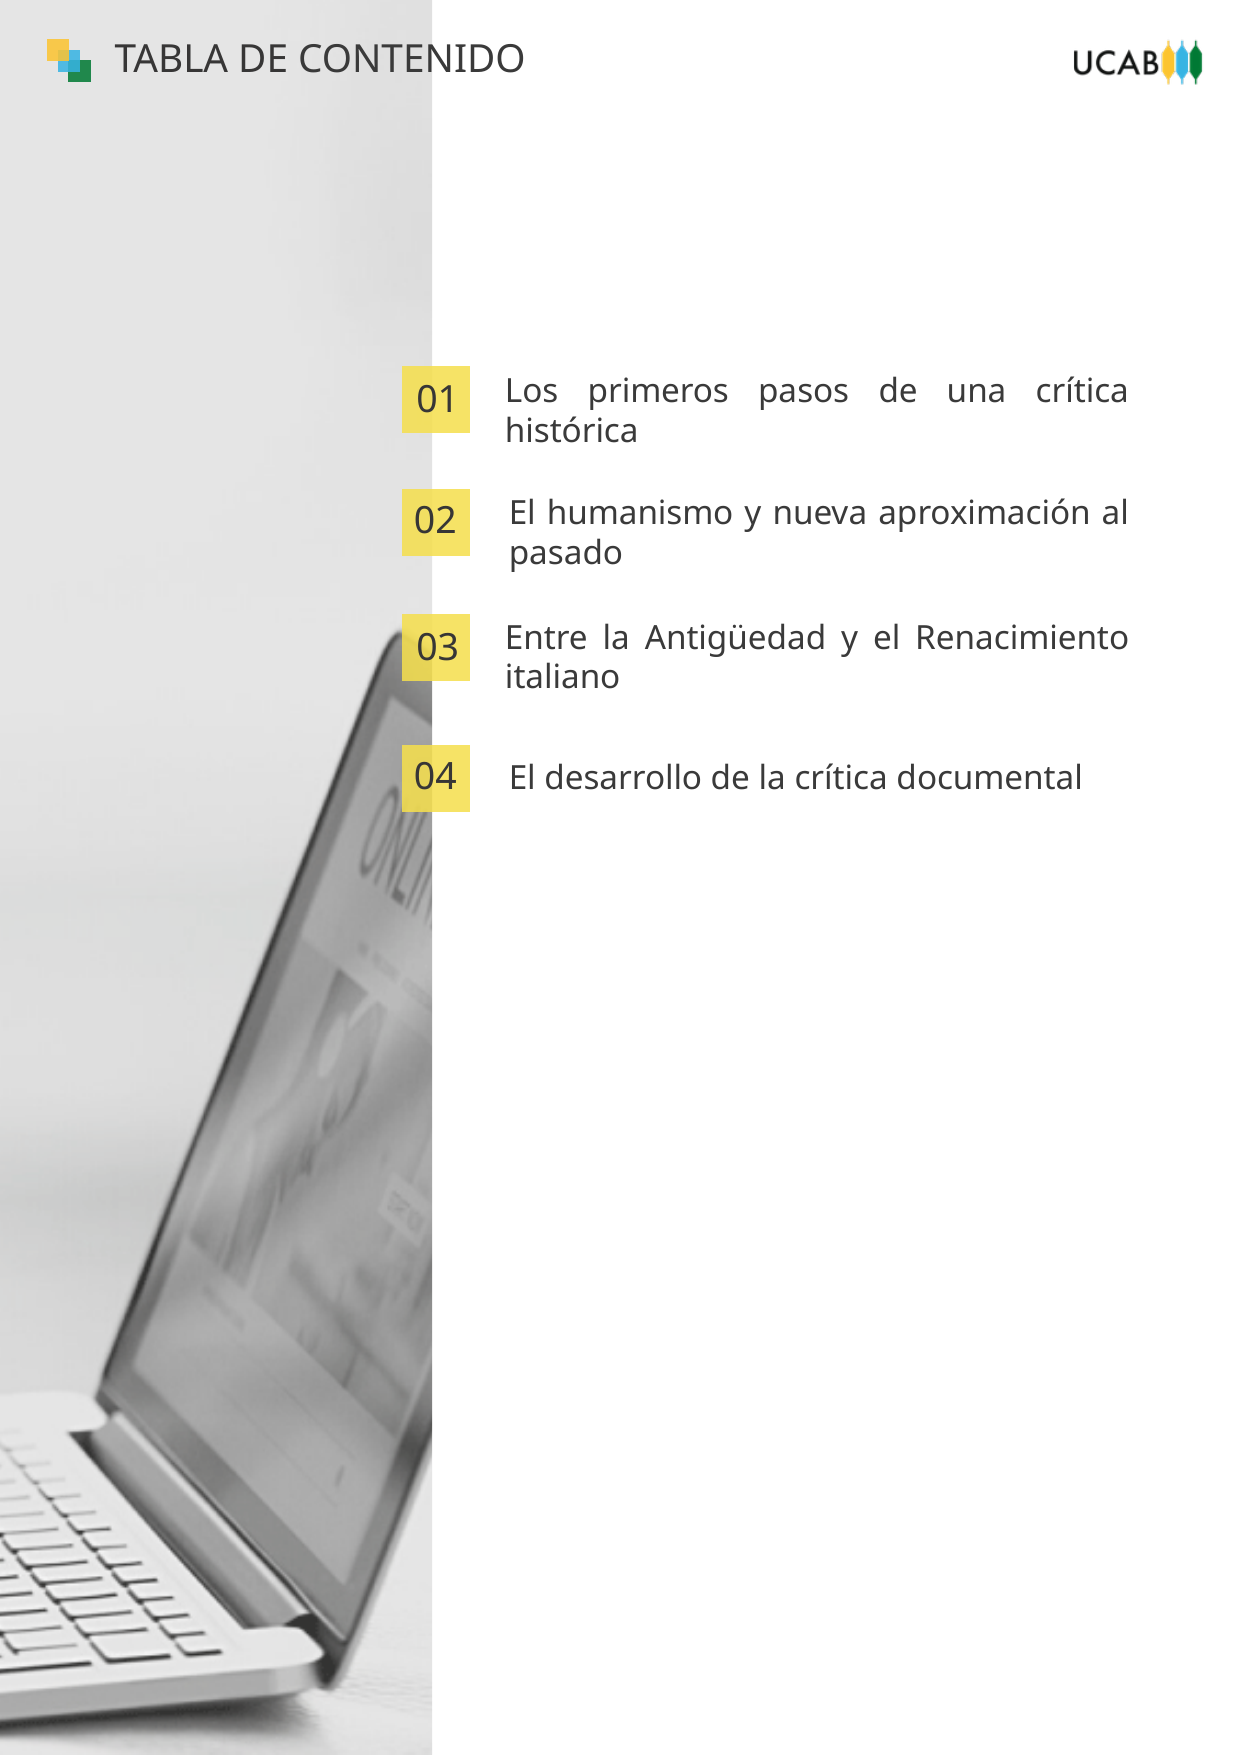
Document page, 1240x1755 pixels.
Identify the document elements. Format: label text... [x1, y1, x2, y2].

text_box Los primeros pasos de una crítica histórica [490, 362, 1145, 457]
text_box El desarrollo de la crítica documental [494, 748, 1145, 804]
picture [1073, 26, 1205, 92]
picture [0, 0, 470, 1755]
text_box El humanismo y nueva aproximación al pasado [494, 483, 1145, 579]
text_box Entre la Antigüedad y el Renacimiento italiano [490, 608, 1145, 703]
